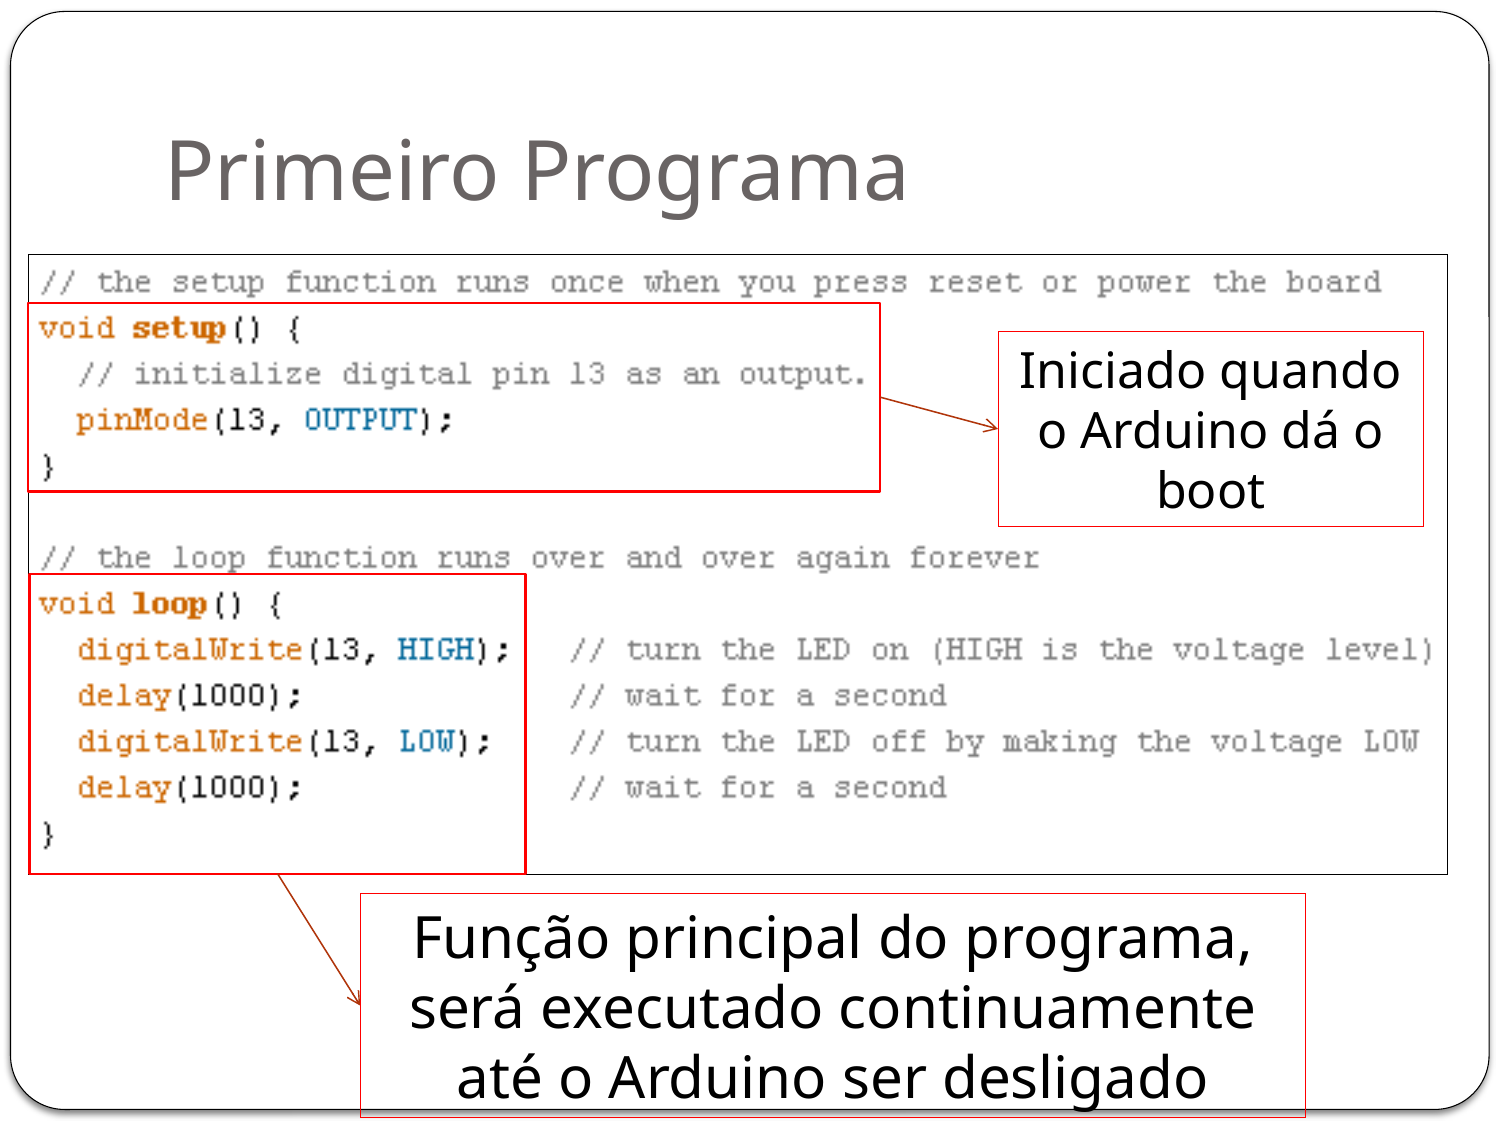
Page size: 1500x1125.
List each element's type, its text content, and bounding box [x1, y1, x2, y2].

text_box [879, 396, 999, 401]
title Primeiro Programa [150, 45, 1425, 233]
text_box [277, 873, 361, 1008]
text_box Função principal do programa, será executado continuamente até o Arduino ser desligado [360, 893, 1306, 1118]
picture [29, 255, 1448, 874]
